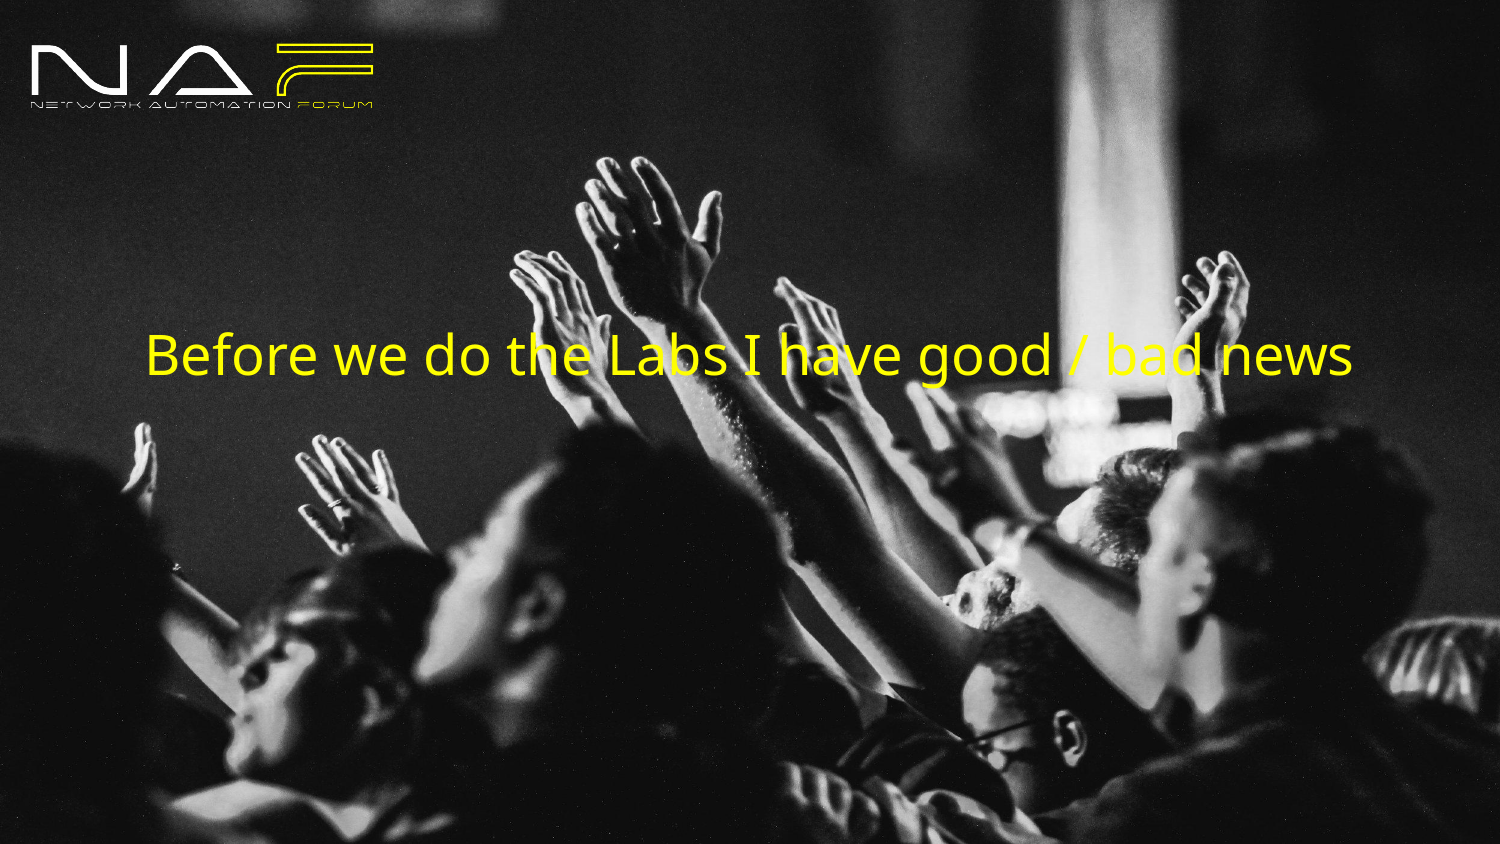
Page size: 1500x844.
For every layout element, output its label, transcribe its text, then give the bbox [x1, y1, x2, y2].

picture [0, 0, 1500, 844]
title Before we do the Labs I have good / bad news [51, 283, 1449, 422]
